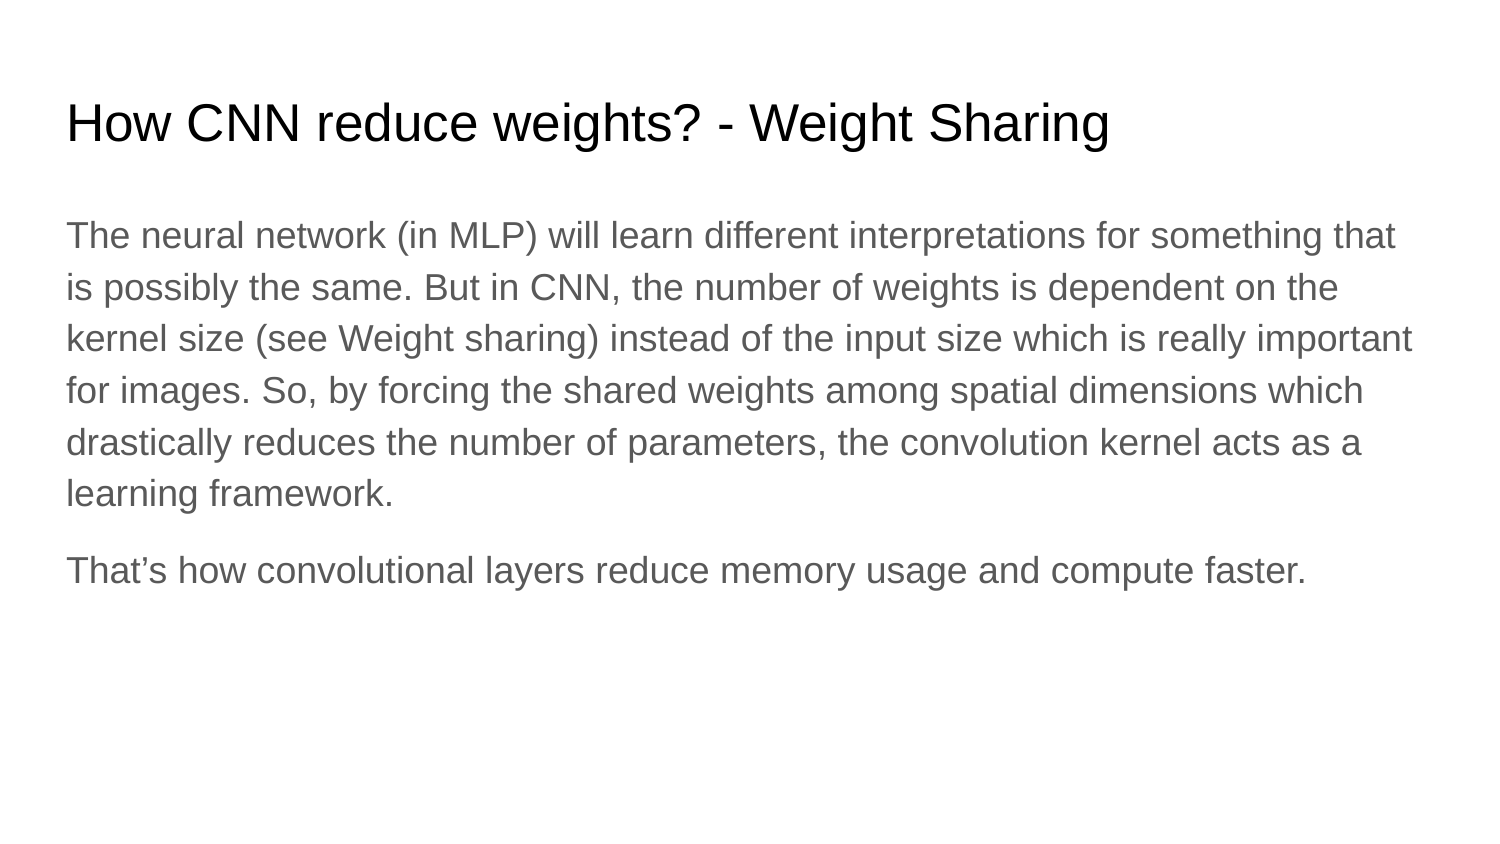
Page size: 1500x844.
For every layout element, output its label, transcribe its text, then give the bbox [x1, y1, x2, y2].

list The neural network (in MLP) will learn different interpretations for something that is possibly the same. But in CNN, the number of weights is dependent on the kernel size (see Weight sharing) instead of the input size which is really important for images. So, by forcing the shared weights among spatial dimensions which drastically reduces the number of parameters, the convolution kernel acts as a learning framework. That’s how convolutional layers reduce memory usage and compute faster. [51, 189, 1449, 750]
title How CNN reduce weights? - Weight Sharing [51, 72, 1449, 167]
